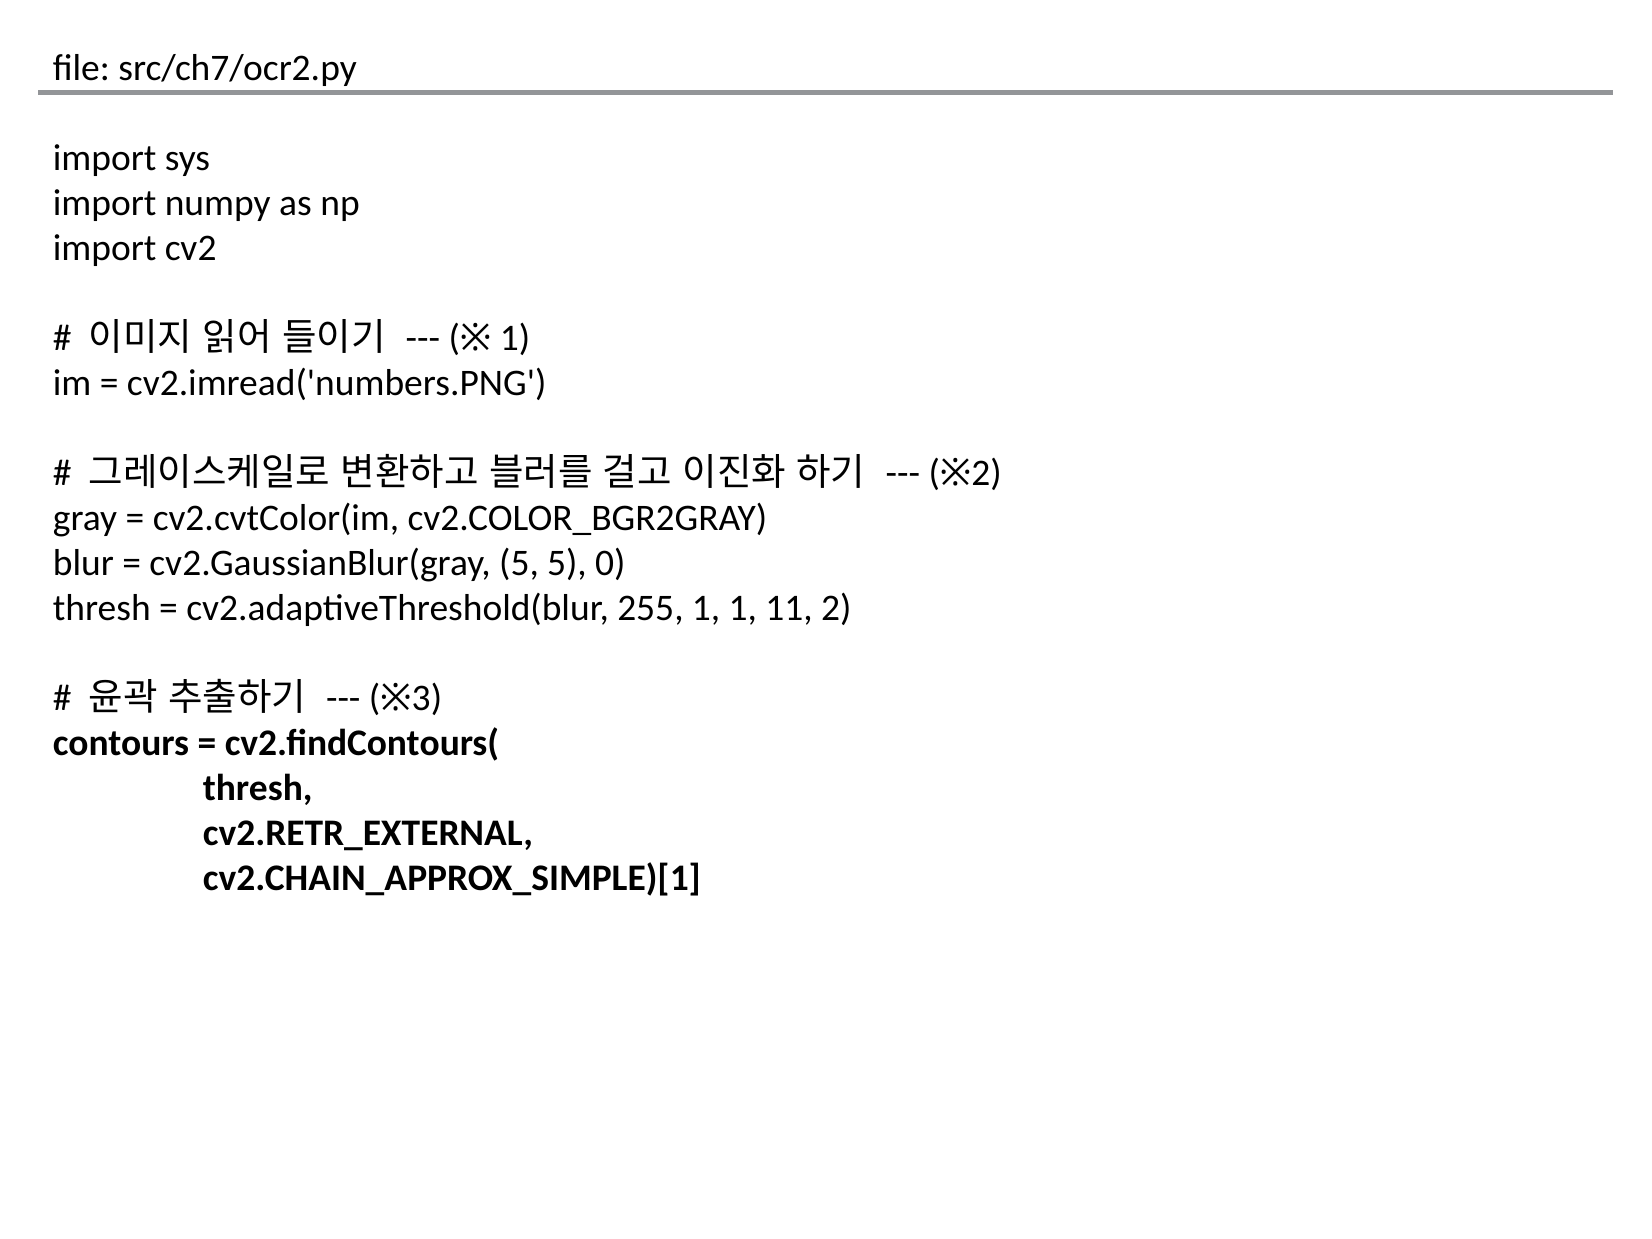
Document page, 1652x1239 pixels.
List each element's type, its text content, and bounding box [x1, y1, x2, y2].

text_box file: src/ch7/ocr2.py import sys import numpy as np import cv2 # 이미지 읽어 들이기 --- (※ 1) im = cv2.imread('numbers.PNG') # 그레이스케일로 변환하고 블러를 걸고 이진화 하기 --- (※2) gray = cv2.cvtColor(im, cv2.COLOR_BGR2GRAY) blur = cv2.GaussianBlur(gray, (5, 5), 0) thresh = cv2.adaptiveThreshold(blur, 255, 1, 1, 11, 2) # 윤곽 추출하기 --- (※3) contours = cv2.findContours( thresh, cv2.RETR_EXTERNAL, cv2.CHAIN_APPROX_SIMPLE)[1] [38, 35, 1614, 905]
